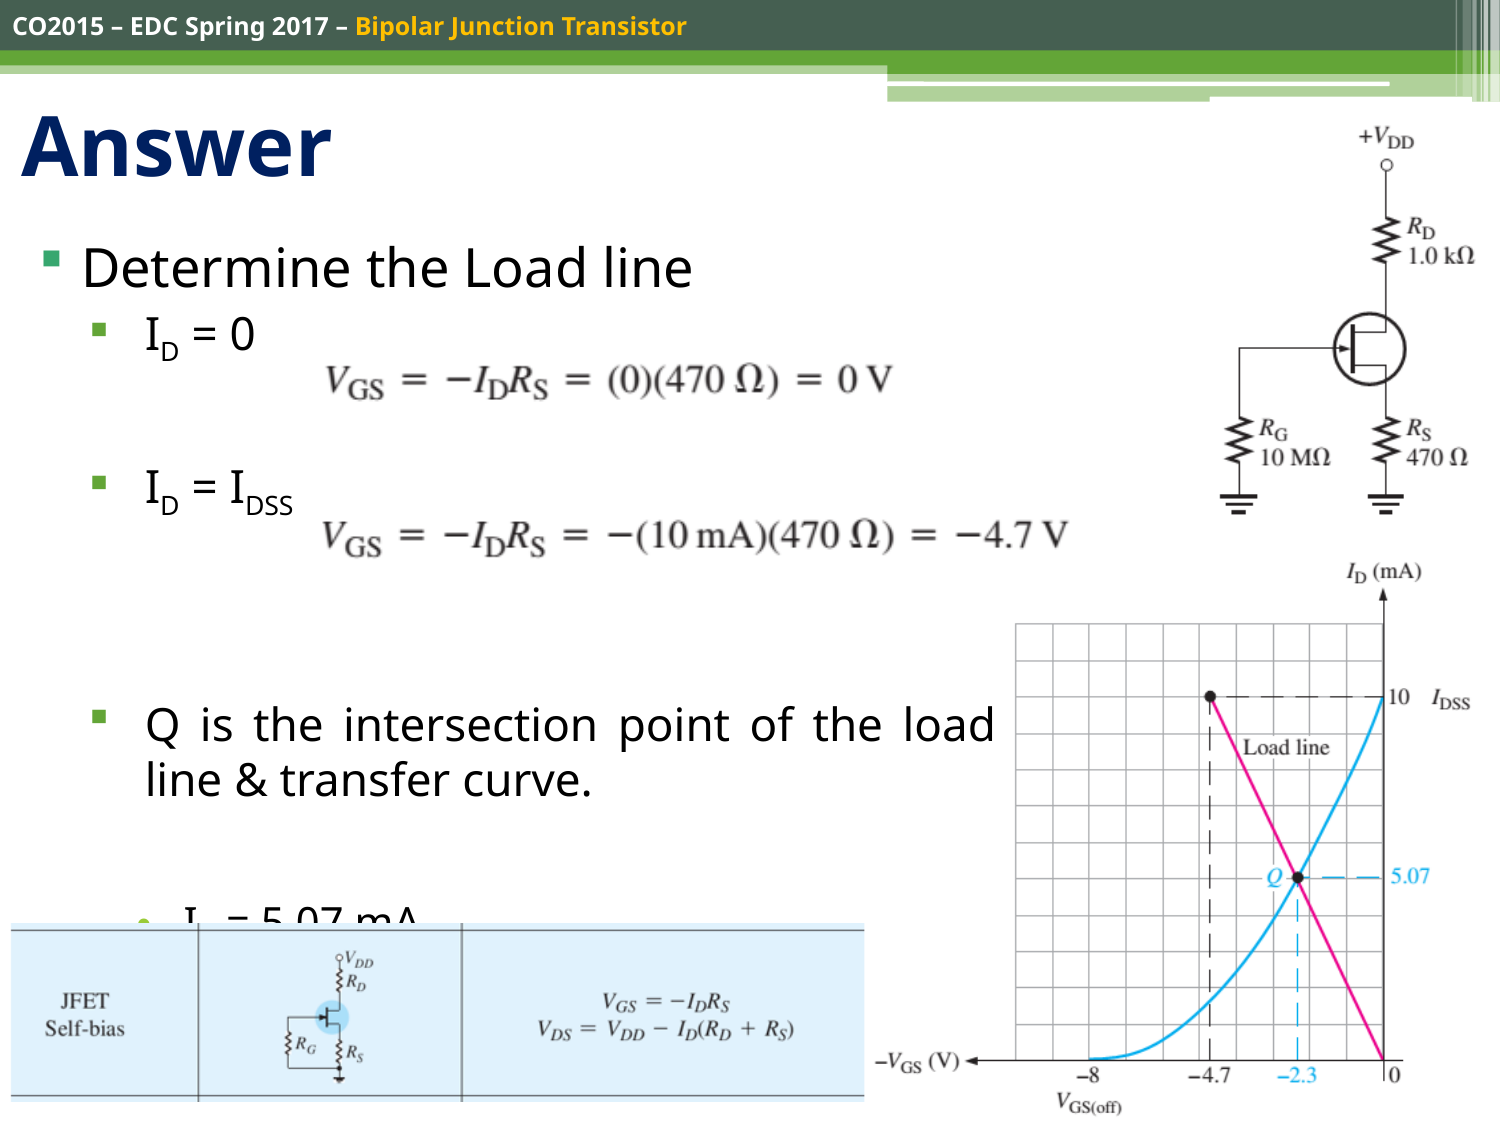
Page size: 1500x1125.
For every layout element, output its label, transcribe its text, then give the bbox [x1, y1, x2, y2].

picture [322, 348, 897, 413]
title Answer [6, 77, 1485, 209]
picture [3, 923, 865, 1102]
picture [322, 511, 1499, 1125]
list Determine the Load line ID = 0 ID = IDSS Q is the intersection point of the load line & transfer curve. ID = 5.07 mA VGS = -2.3V [6, 225, 1012, 1079]
picture [1213, 115, 1485, 529]
